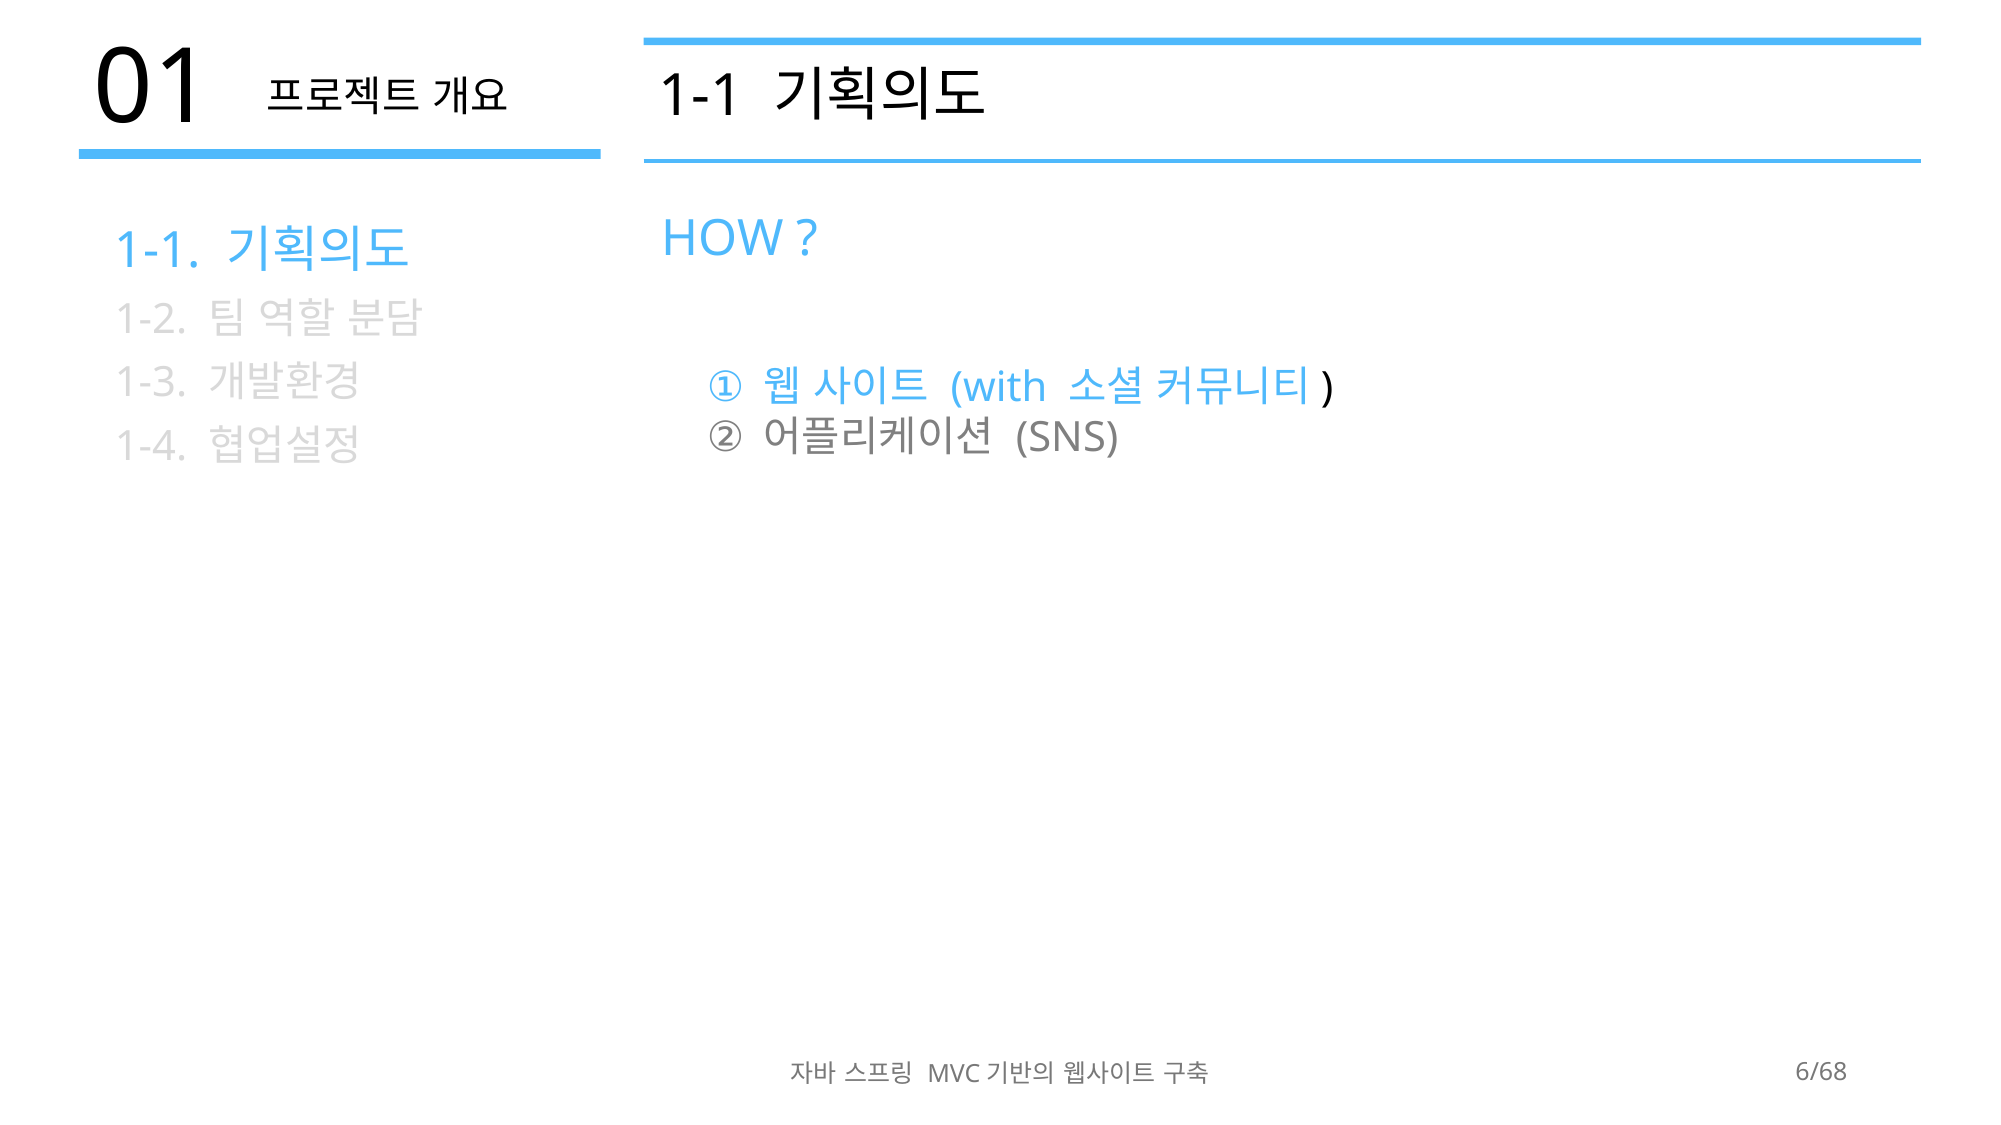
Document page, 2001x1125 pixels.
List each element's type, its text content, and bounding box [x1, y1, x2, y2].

title 1-1 기획의도 [643, 45, 1257, 147]
footer 자바 스프링 MVC기반의 웹사이트 구축 [662, 1042, 1338, 1103]
text_box 웹 사이트 (with 소셜 커뮤니티) 어플리케이션 (SNS) [692, 352, 1655, 468]
text_box HOW ? [646, 198, 1079, 274]
slide_number 6 [1412, 1042, 1863, 1103]
